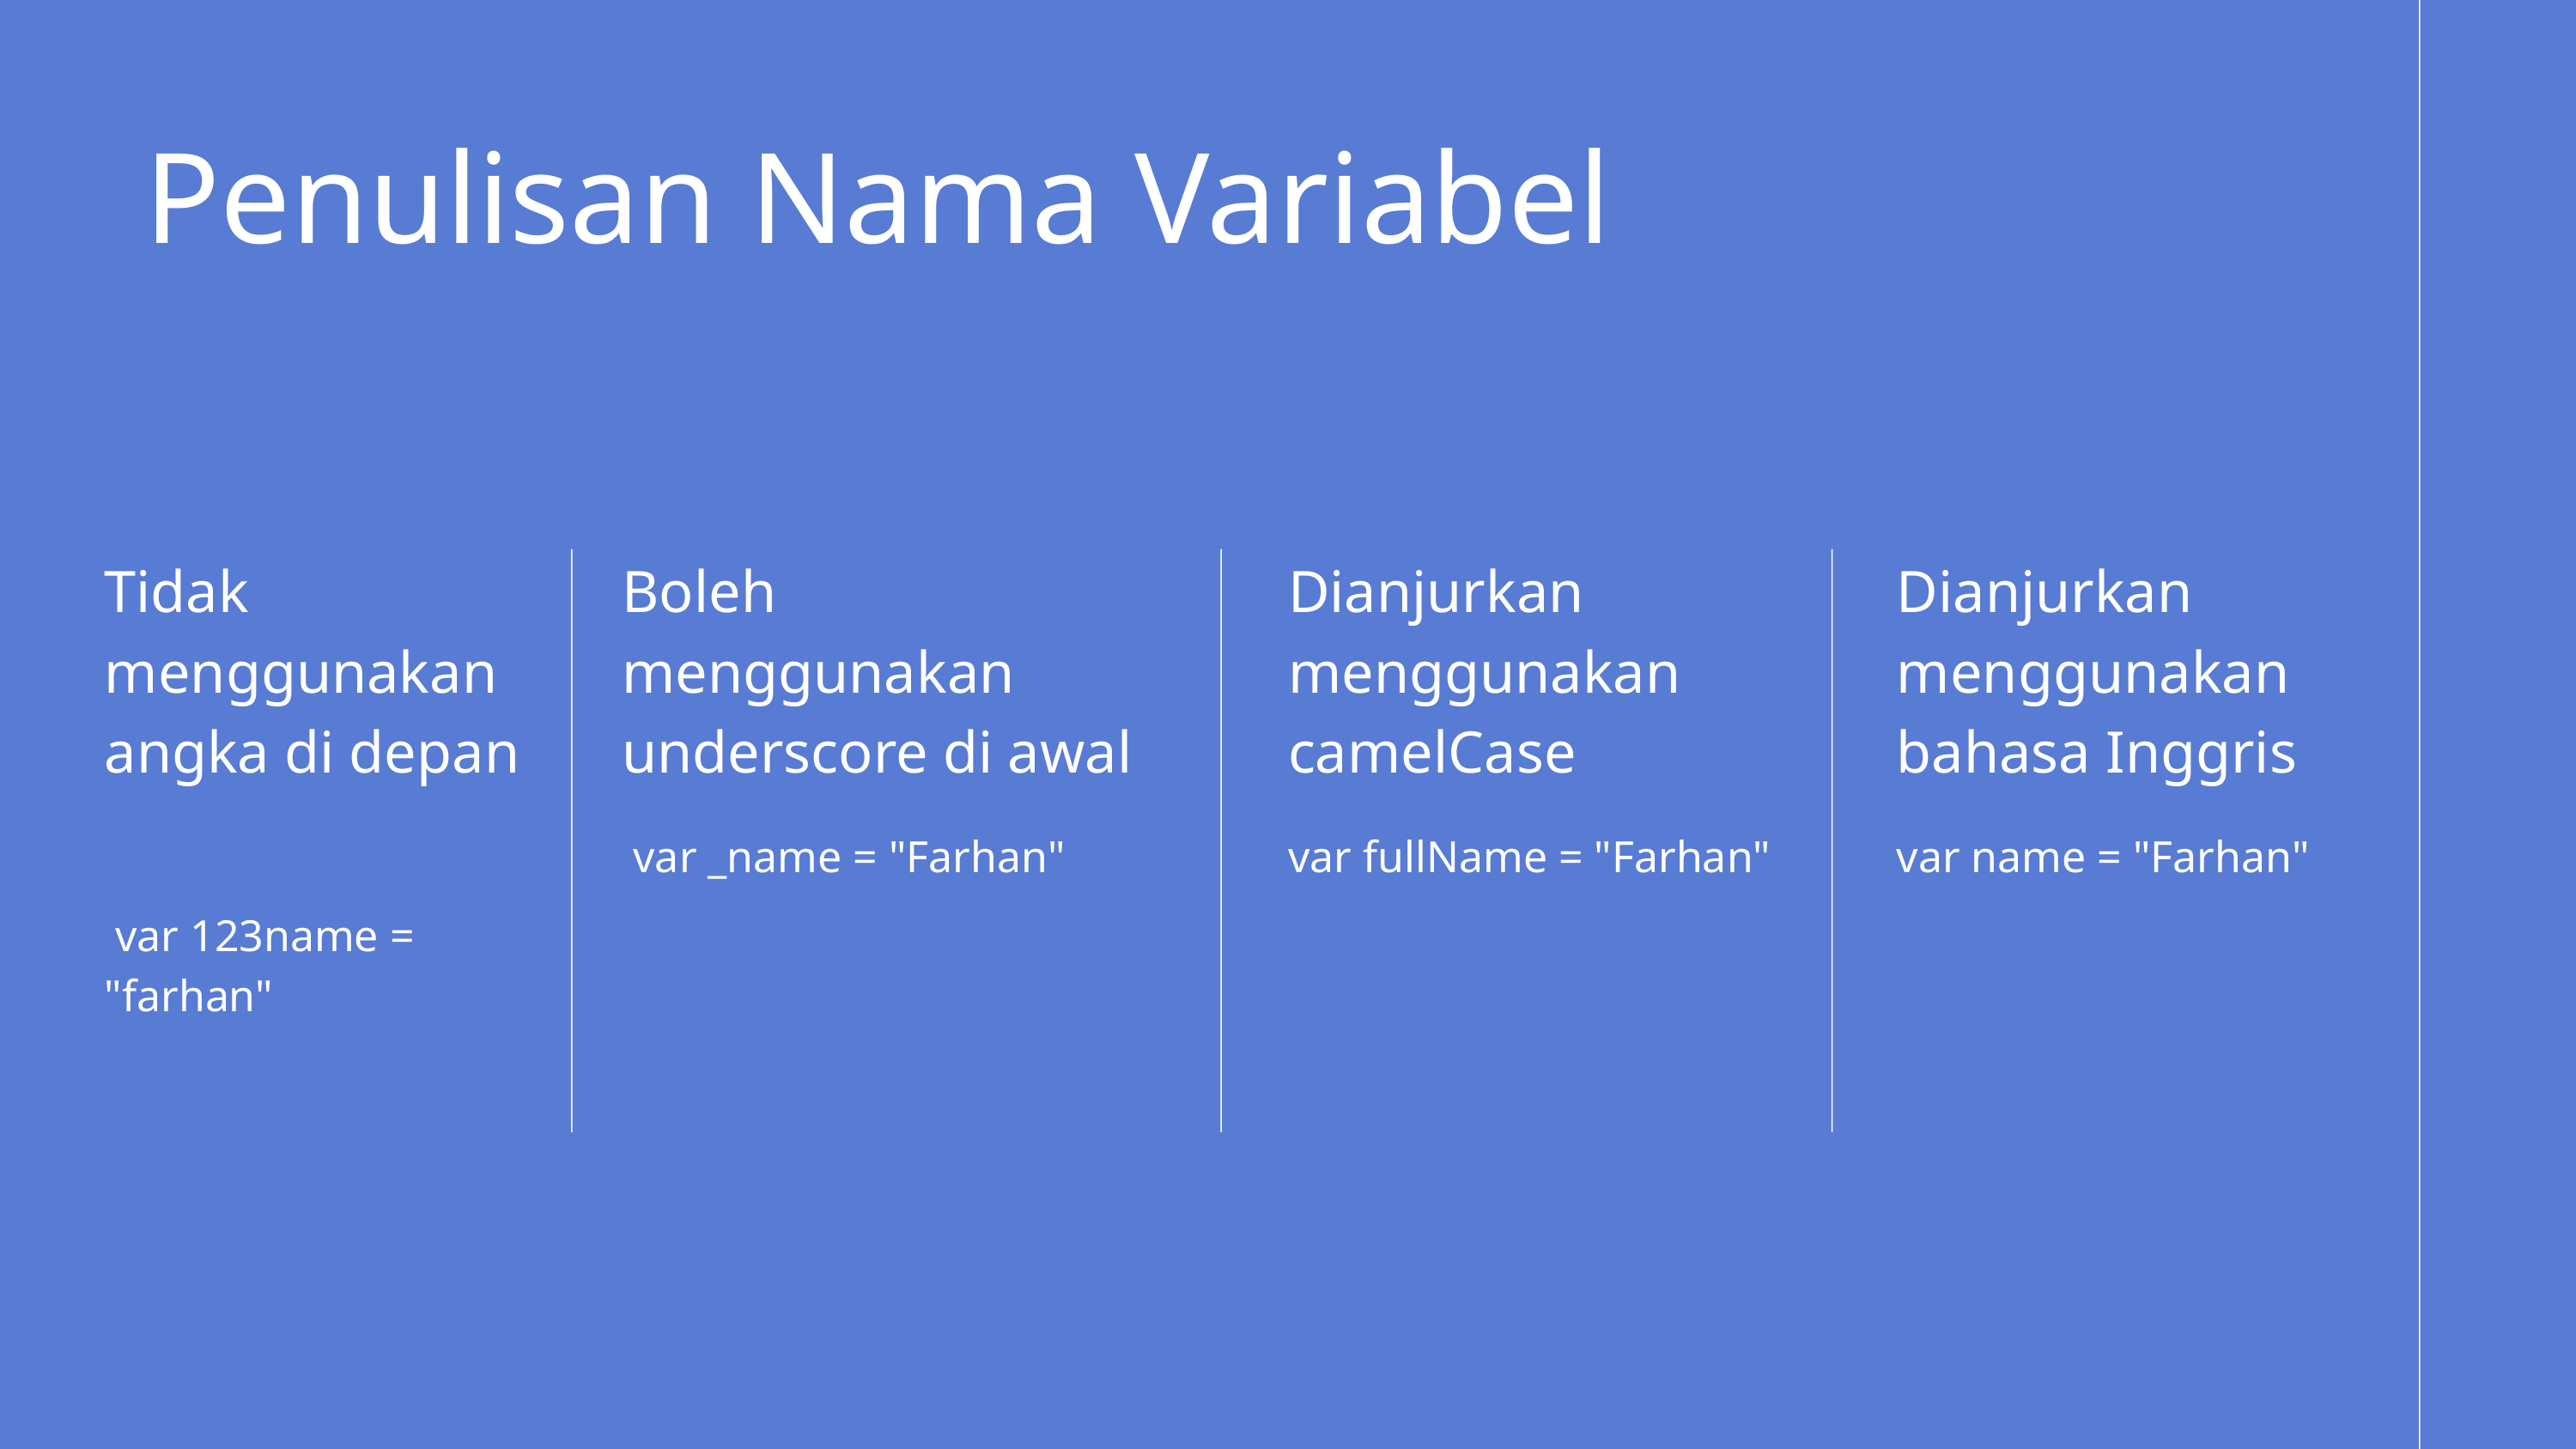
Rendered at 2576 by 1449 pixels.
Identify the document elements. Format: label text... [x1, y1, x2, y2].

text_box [1287, 549, 1792, 877]
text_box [622, 549, 1182, 877]
text_box Penulisan Nama Variabel [144, 116, 2219, 269]
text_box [1896, 549, 2335, 877]
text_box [104, 549, 523, 1016]
